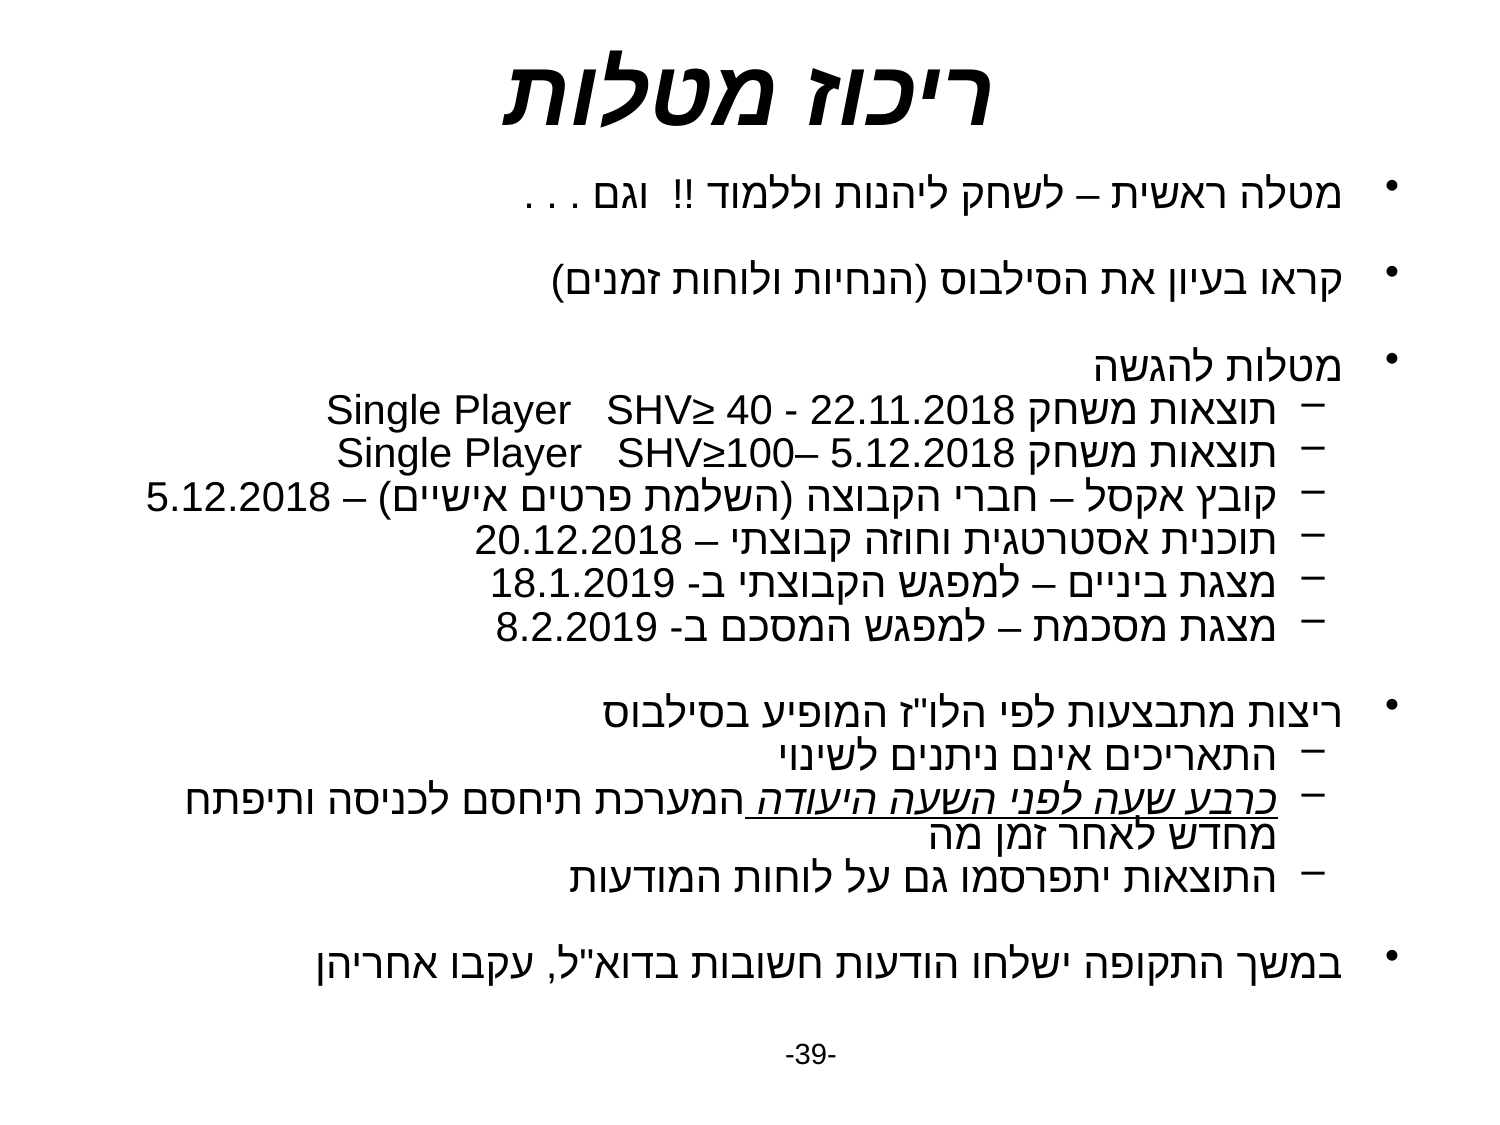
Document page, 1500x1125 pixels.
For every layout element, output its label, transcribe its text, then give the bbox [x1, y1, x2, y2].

list מטלה ראשית – לשחק ליהנות וללמוד !! וגם . . . קראו בעיון את הסילבוס (הנחיות ולוחות זמנים) מטלות להגשה תוצאות משחק Single Player SHV≥ 40 - 22.11.2018 תוצאות משחק Single Player SHV≥100– 5.12.2018 קובץ אקסל – חברי הקבוצה (השלמת פרטים אישיים) – 5.12.2018 תוכנית אסטרטגית וחוזה קבוצתי – 20.12.2018 מצגת ביניים – למפגש הקבוצתי ב- 18.1.2019 מצגת מסכמת – למפגש המסכם ב- 8.2.2019 ריצות מתבצעות לפי הלו"ז המופיע בסילבוס התאריכים אינם ניתנים לשינוי כרבע שעה לפני השעה היעודה המערכת תיחסם לכניסה ותיפתח מחדש לאחר זמן מה התוצאות יתפרסמו גם על לוחות המודעות במשך התקופה ישלחו הודעות חשובות בדוא"ל, עקבו אחריהן [64, 172, 1416, 1036]
title ריכוז מטלות [74, 18, 1426, 159]
slide_number -39- [501, 1036, 853, 1107]
